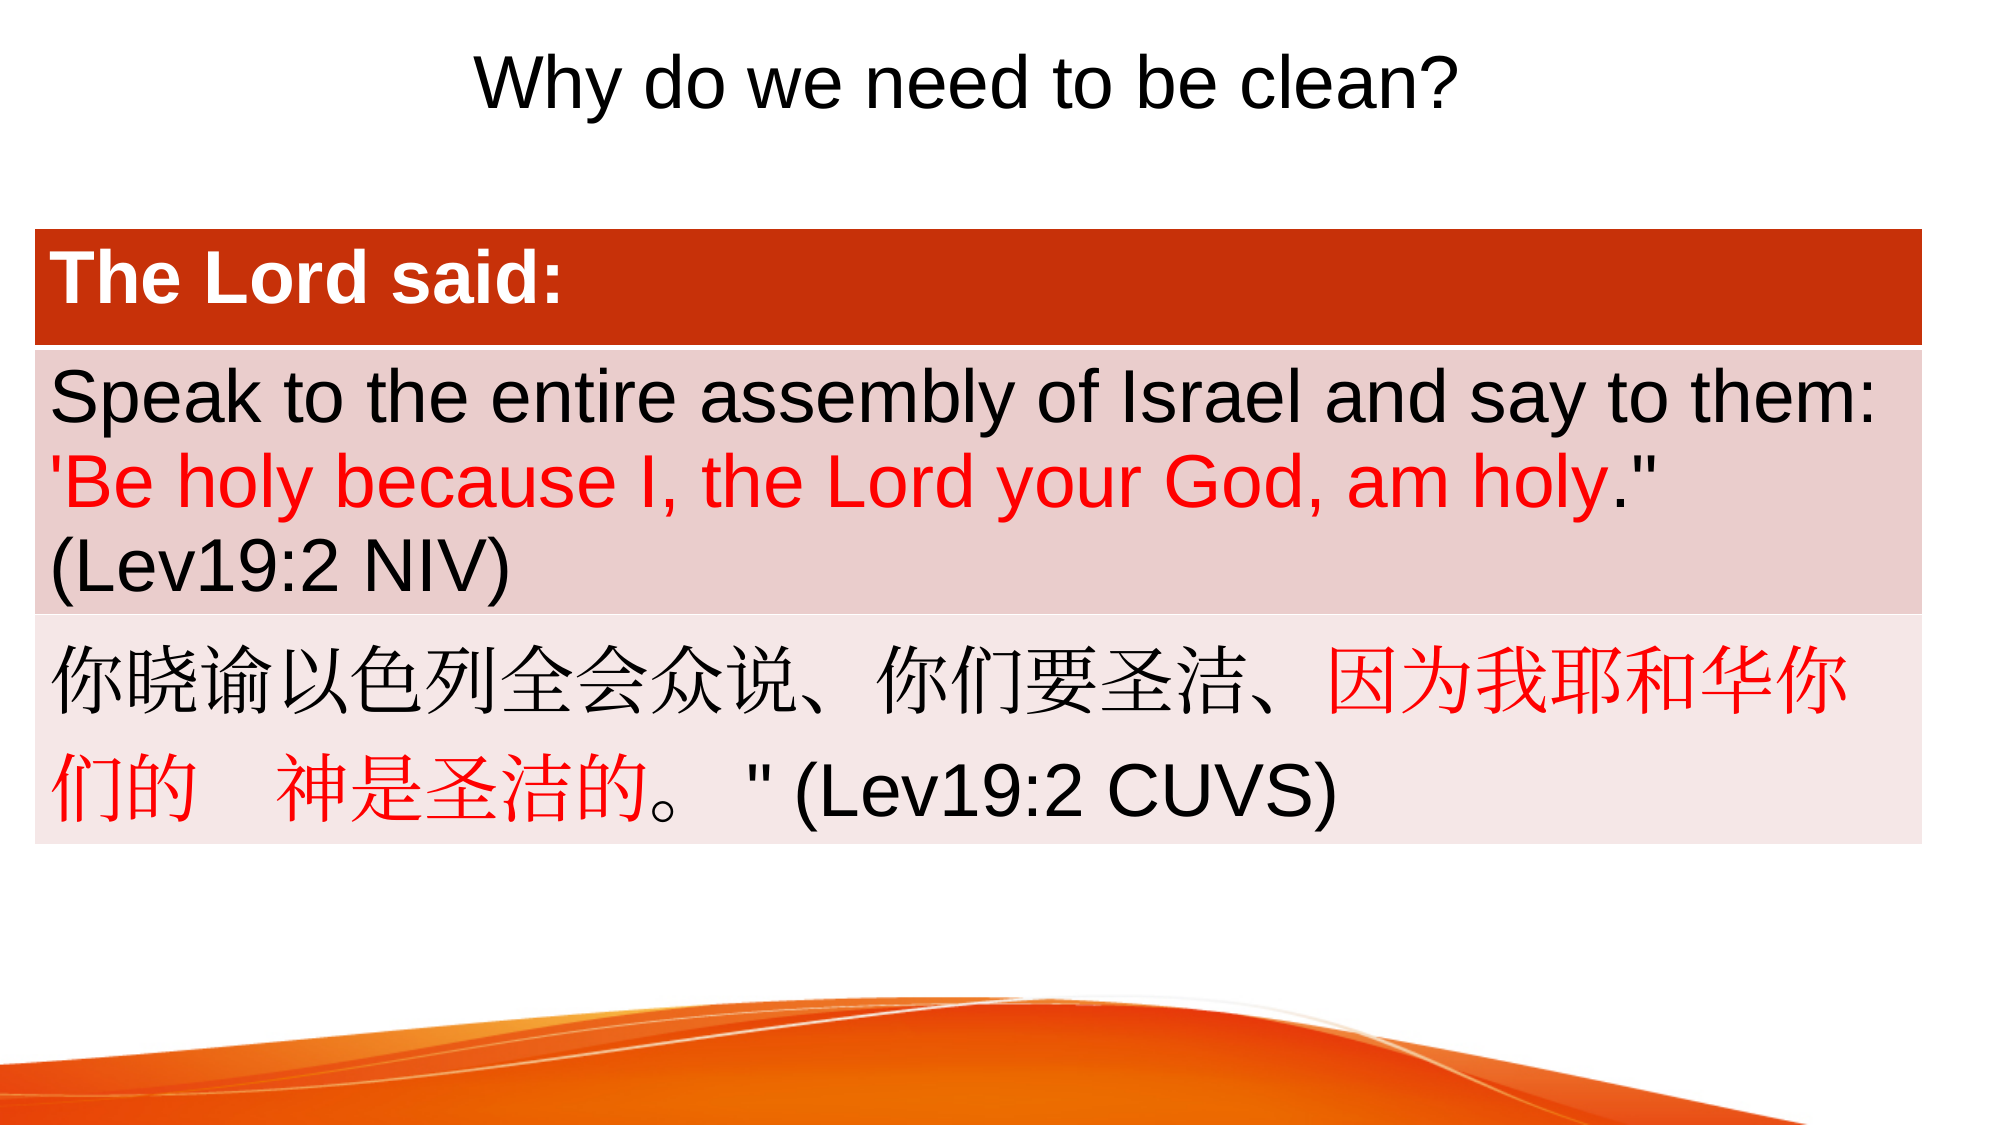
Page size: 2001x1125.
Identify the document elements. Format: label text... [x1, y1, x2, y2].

table_header The Lord said: [35, 229, 1922, 345]
table_cell 你晓谕以色列全会众说、你们要圣洁、因为我耶和华你们的 神是圣洁的。" (Lev19:2 CUVS) [35, 615, 1922, 844]
table_cell Speak to the entire assembly of Israel and say to them: 'Be holy because I, the Lord your God, am holy." (Lev19:2 NIV) [35, 350, 1922, 614]
picture [0, 0, 2000, 1125]
title Why do we need to be clean? [34, 30, 1901, 127]
